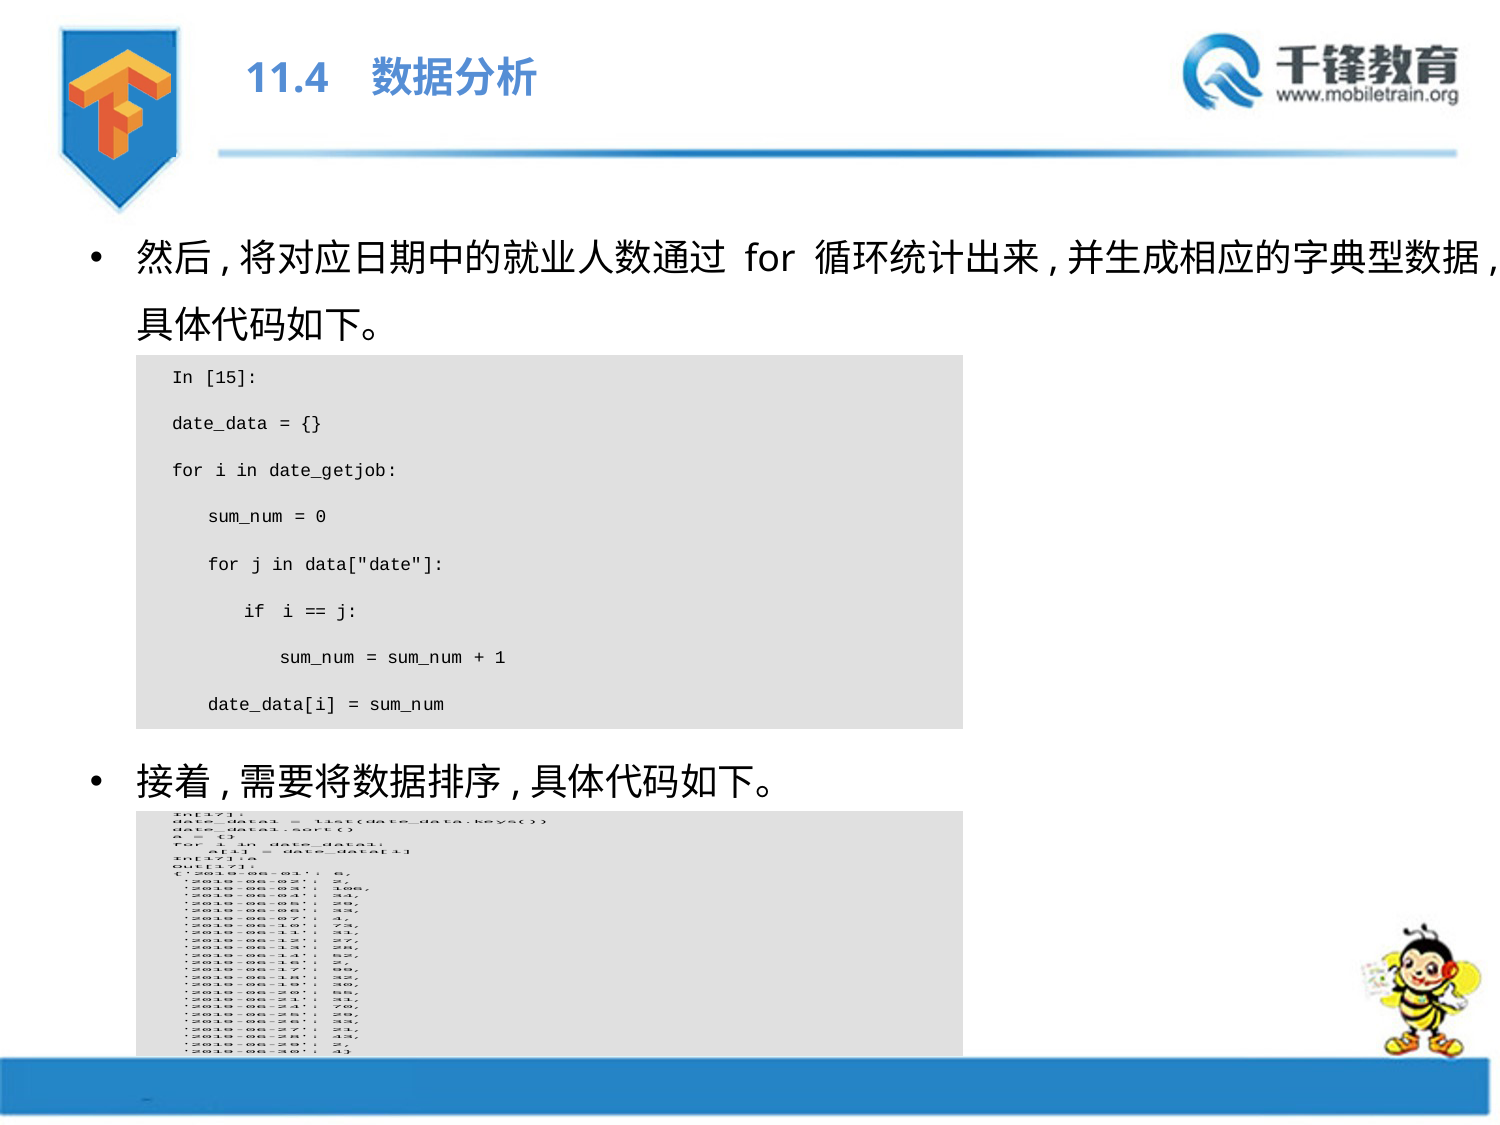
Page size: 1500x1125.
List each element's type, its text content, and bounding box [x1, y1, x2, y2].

text_box 然后,将对应日期中的就业人数通过 for 循环统计出来,并生成相应的字典型数据,具体代码如下。 [0, 203, 1496, 354]
text_box 11.4 数据分析 [230, 29, 1069, 122]
picture [0, 0, 1500, 1125]
text_box 接着,需要将数据排序,具体代码如下。 [0, 728, 1496, 811]
